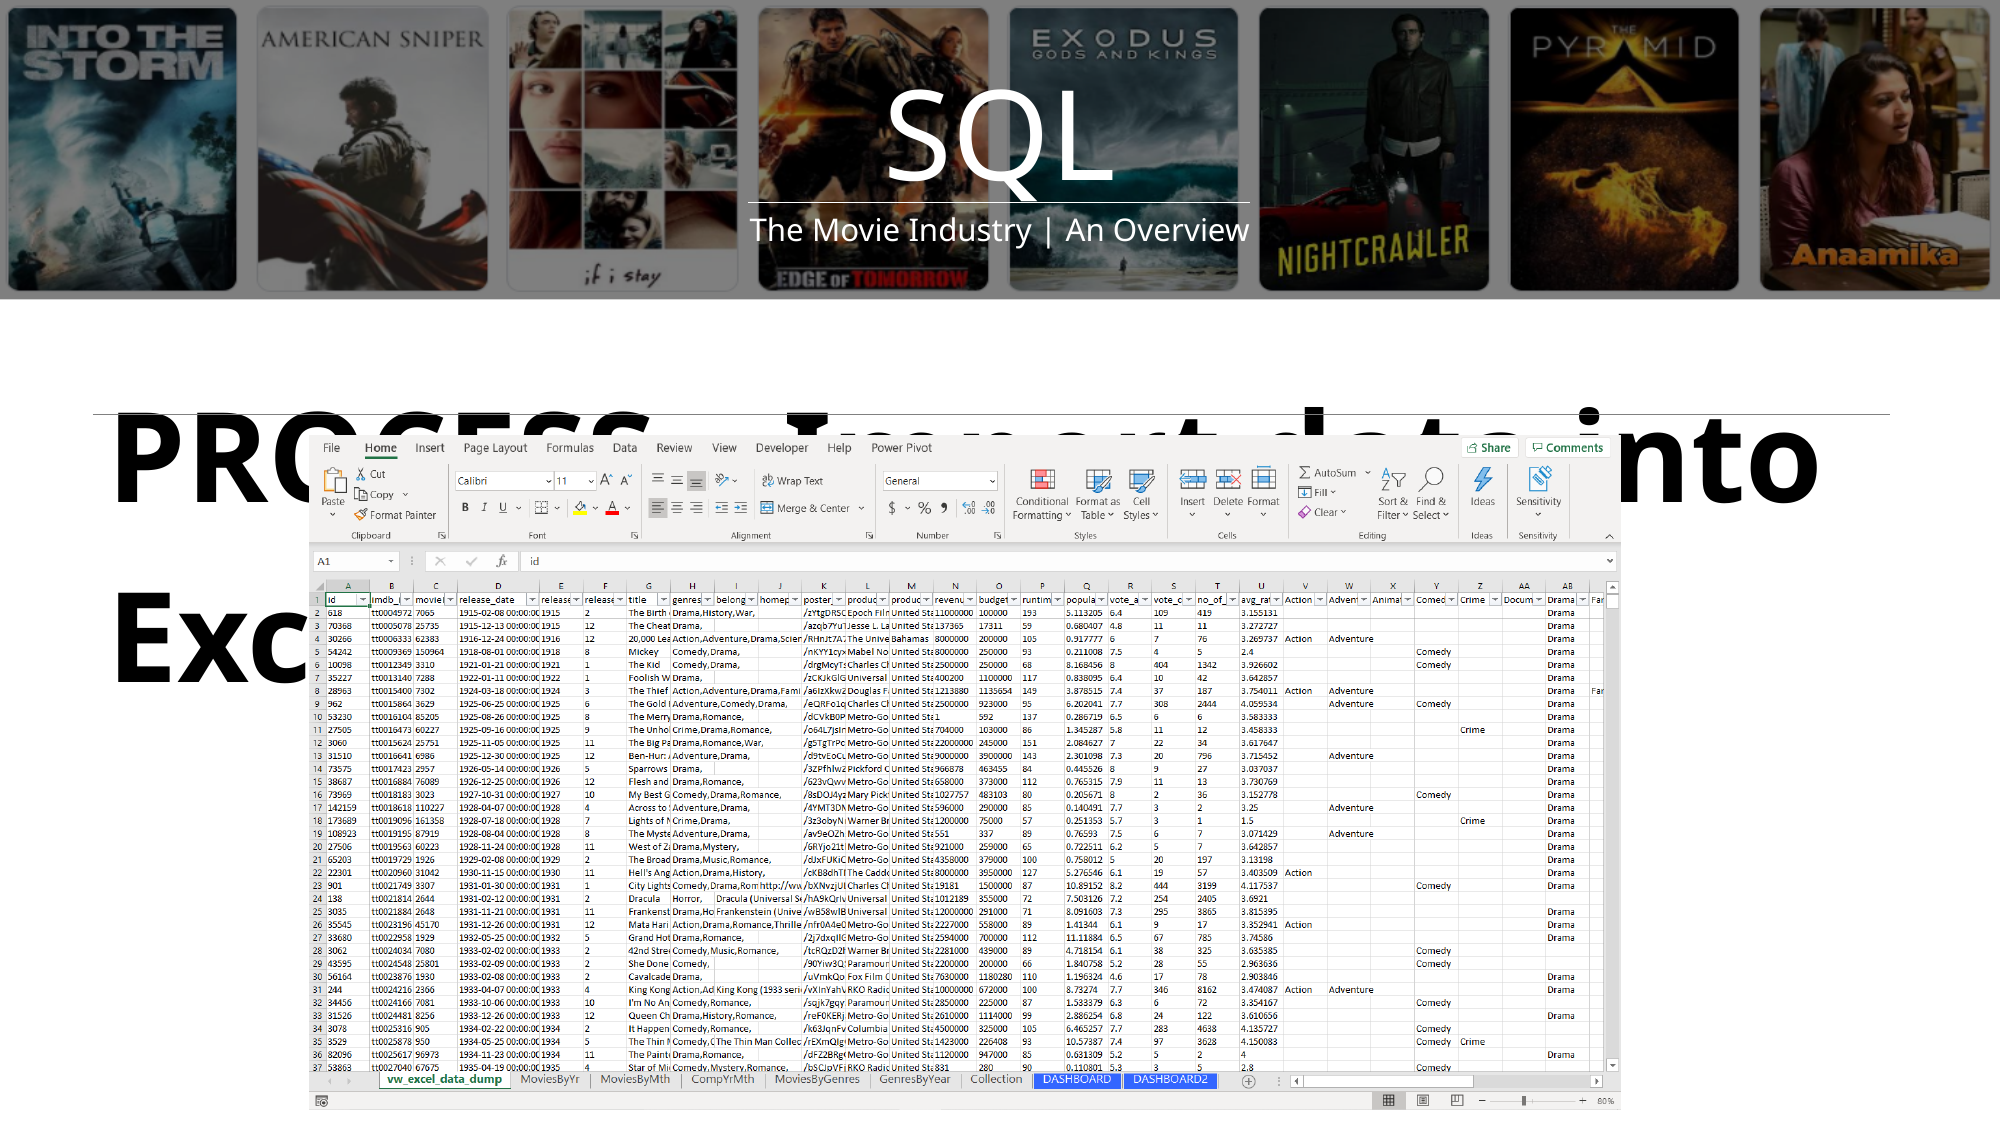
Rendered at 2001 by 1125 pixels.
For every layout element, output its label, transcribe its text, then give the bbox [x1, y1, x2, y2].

picture [0, 0, 2000, 300]
picture [309, 435, 1621, 1110]
list PROCESS – Import data into Excel [92, 339, 1986, 1025]
